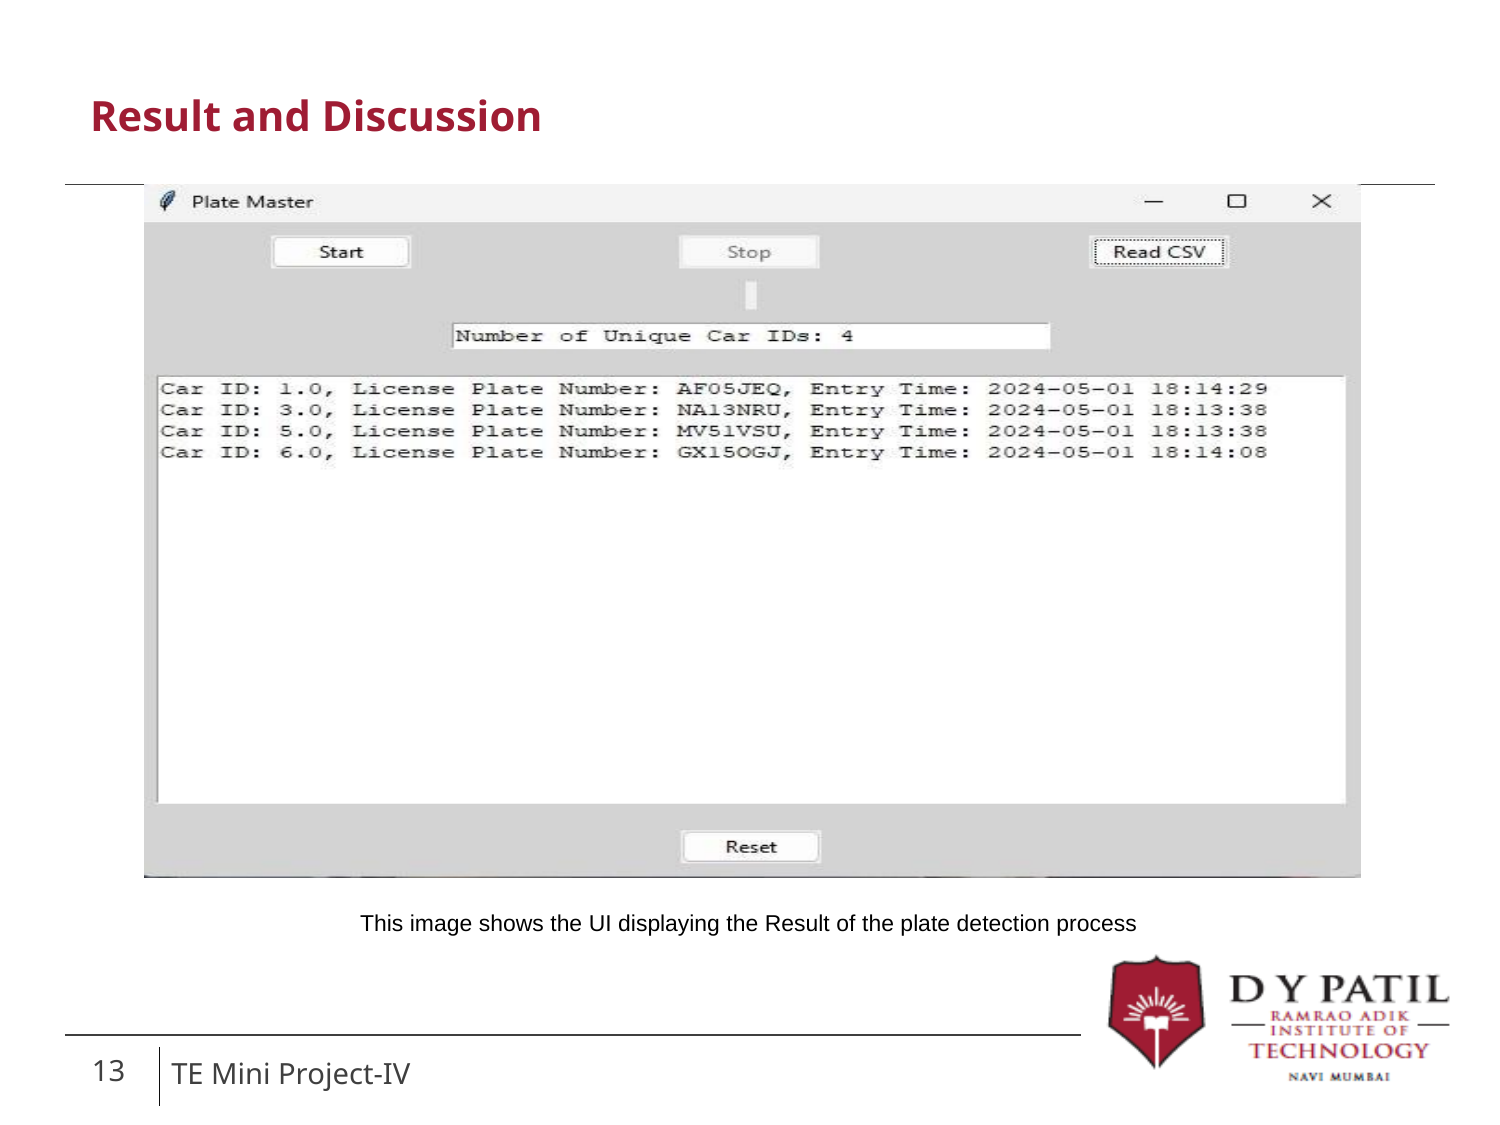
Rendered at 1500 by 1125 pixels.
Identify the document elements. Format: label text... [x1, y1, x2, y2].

slide_number 13 [76, 1042, 155, 1103]
footer TE Mini Project-IV [156, 1042, 844, 1103]
title Result and Discussion [75, 45, 1425, 185]
picture [1096, 940, 1500, 1125]
text_box This image shows the UI displaying the Result of the plate detection process [345, 893, 1160, 976]
picture [144, 184, 1361, 879]
